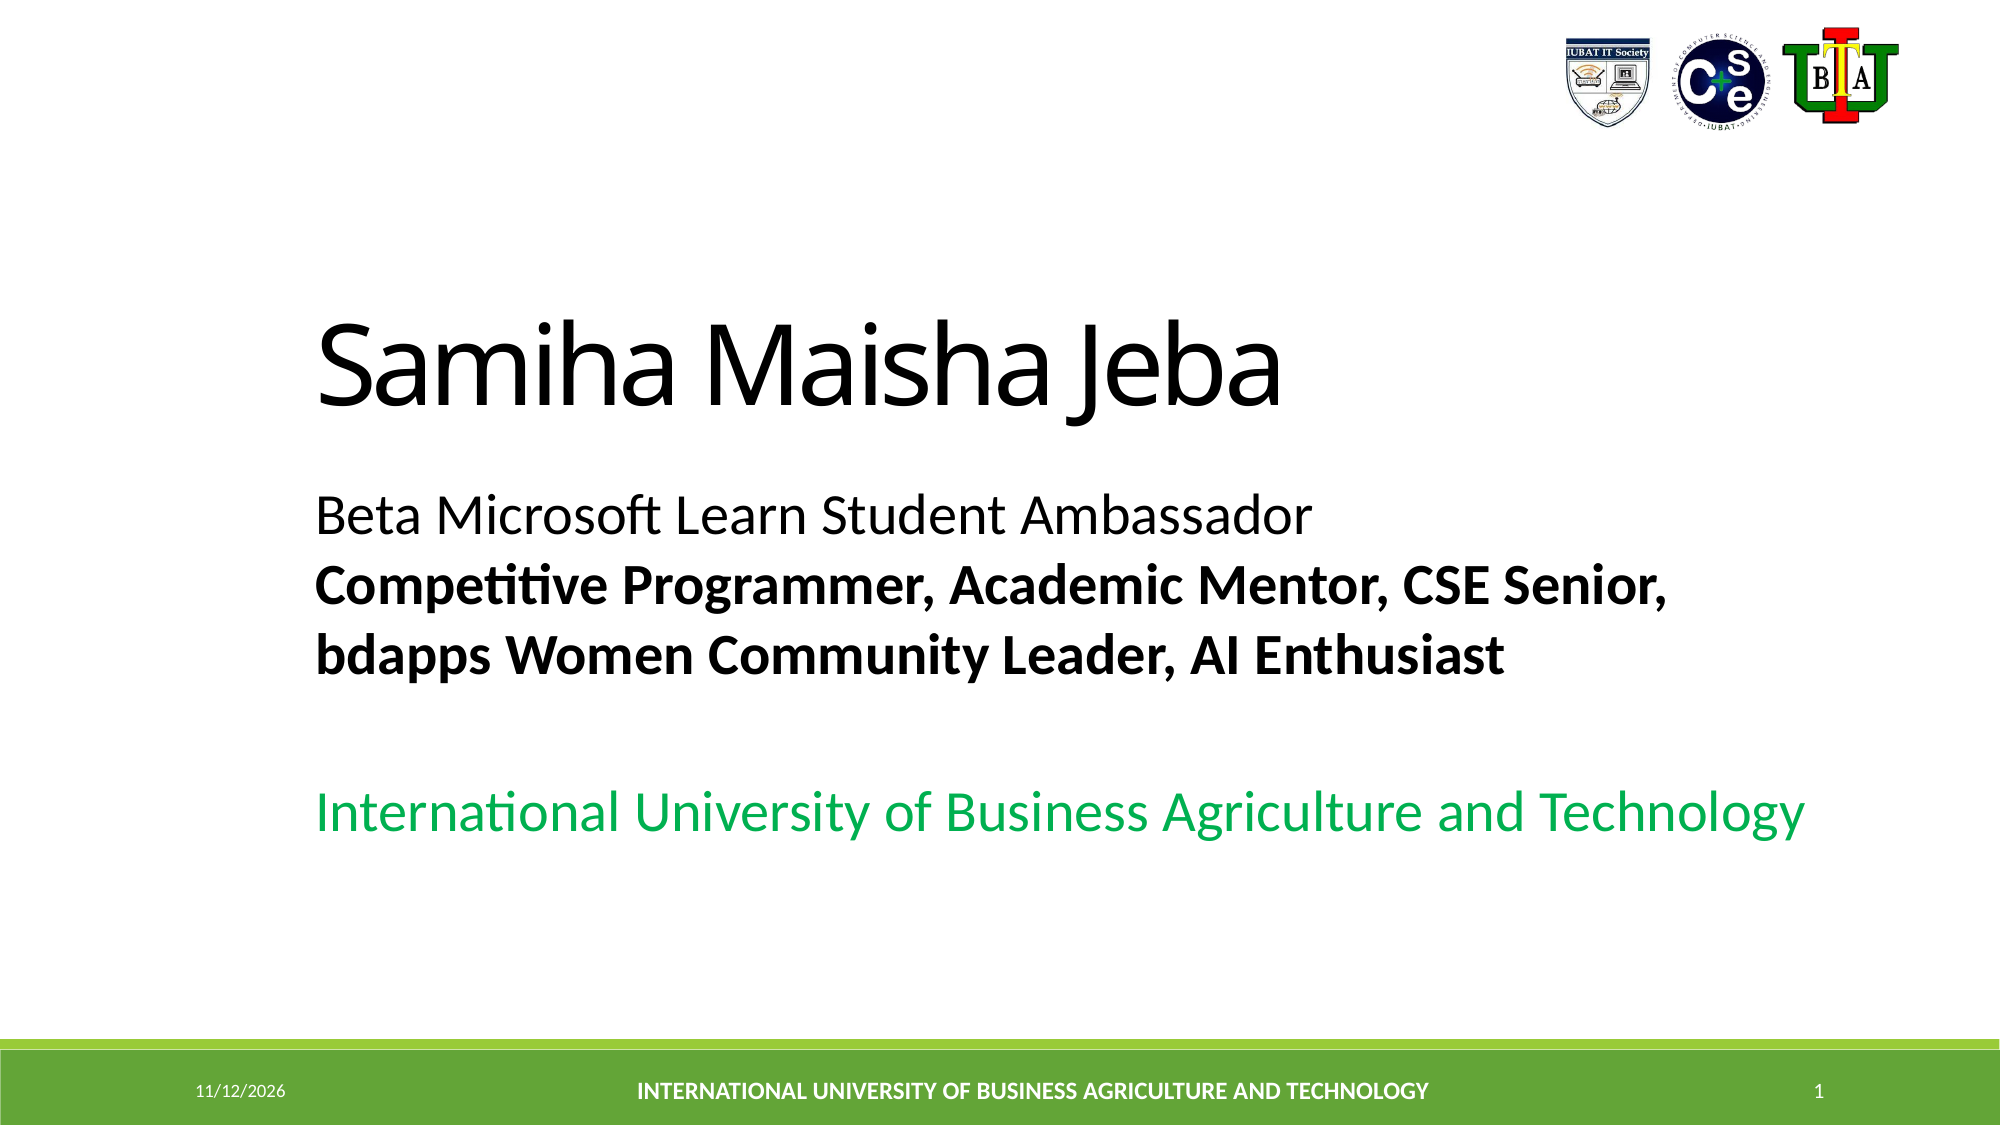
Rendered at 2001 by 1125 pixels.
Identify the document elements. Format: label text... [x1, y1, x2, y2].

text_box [314, 526, 1899, 845]
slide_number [180, 1059, 586, 1120]
picture [1781, 27, 1899, 131]
footer International University Of Business Agriculture and Technology [604, 1059, 1463, 1120]
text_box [314, 242, 1830, 526]
slide_number 1 [1624, 1059, 1840, 1120]
picture [1549, 20, 1780, 139]
